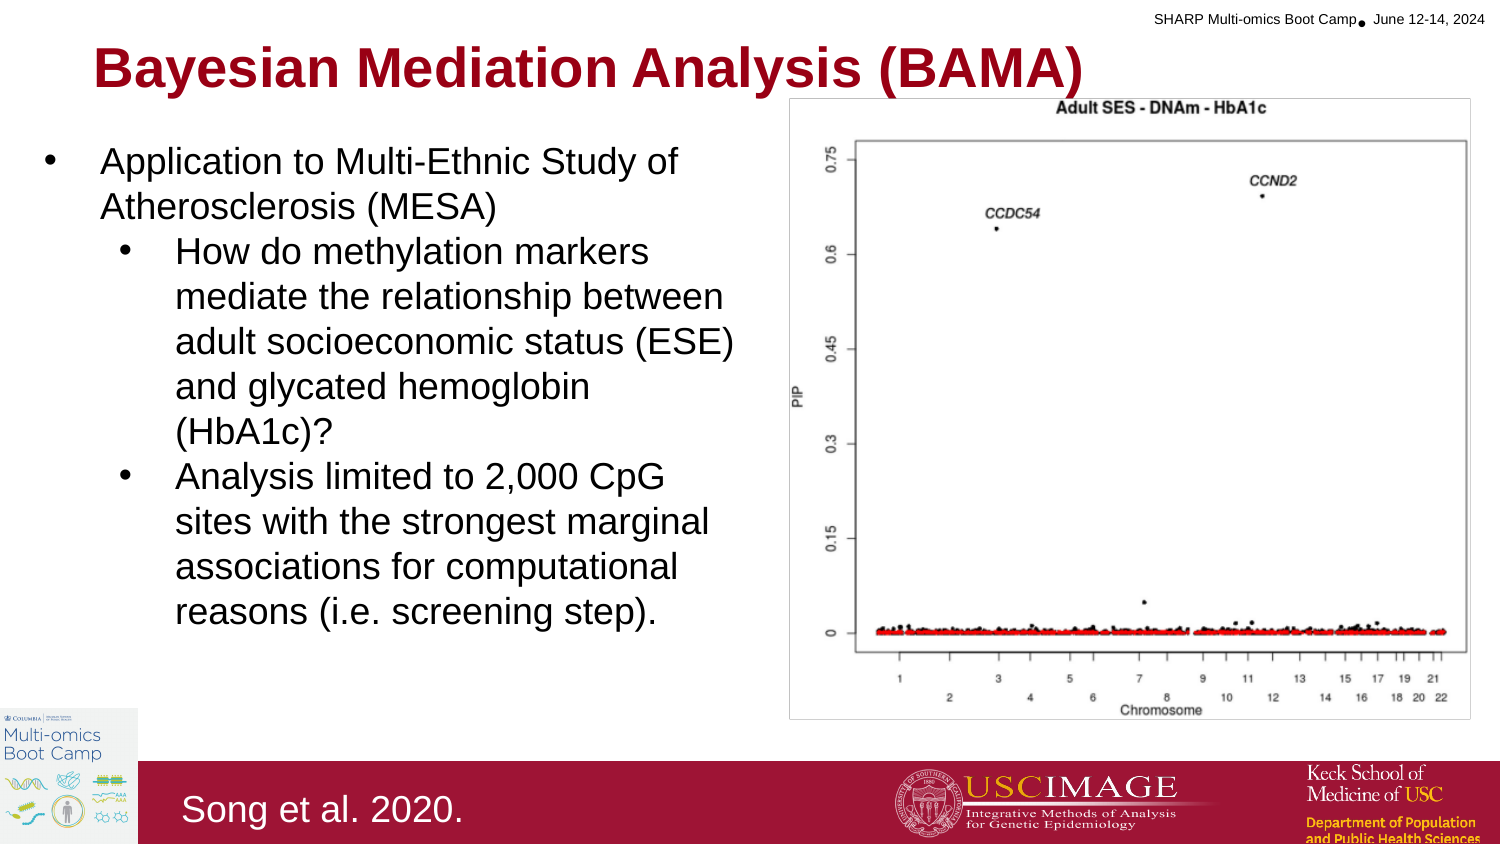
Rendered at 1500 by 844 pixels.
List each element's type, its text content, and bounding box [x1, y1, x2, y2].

text_box Bayesian Mediation Analysis (BAMA) [78, 23, 1392, 130]
picture [883, 759, 1285, 844]
text_box Song et al. 2020. [166, 777, 479, 838]
picture [0, 708, 138, 844]
picture [785, 95, 1473, 722]
text_box Application to Multi-Ethnic Study of Atherosclerosis (MESA) How do methylation markers mediate the relationship between adult socioeconomic status (ESE) and glycated hemoglobin (HbA1c)? Analysis limited to 2,000 CpG sites with the strongest marginal associations for computational reasons (i.e. screening step). [0, 129, 750, 640]
